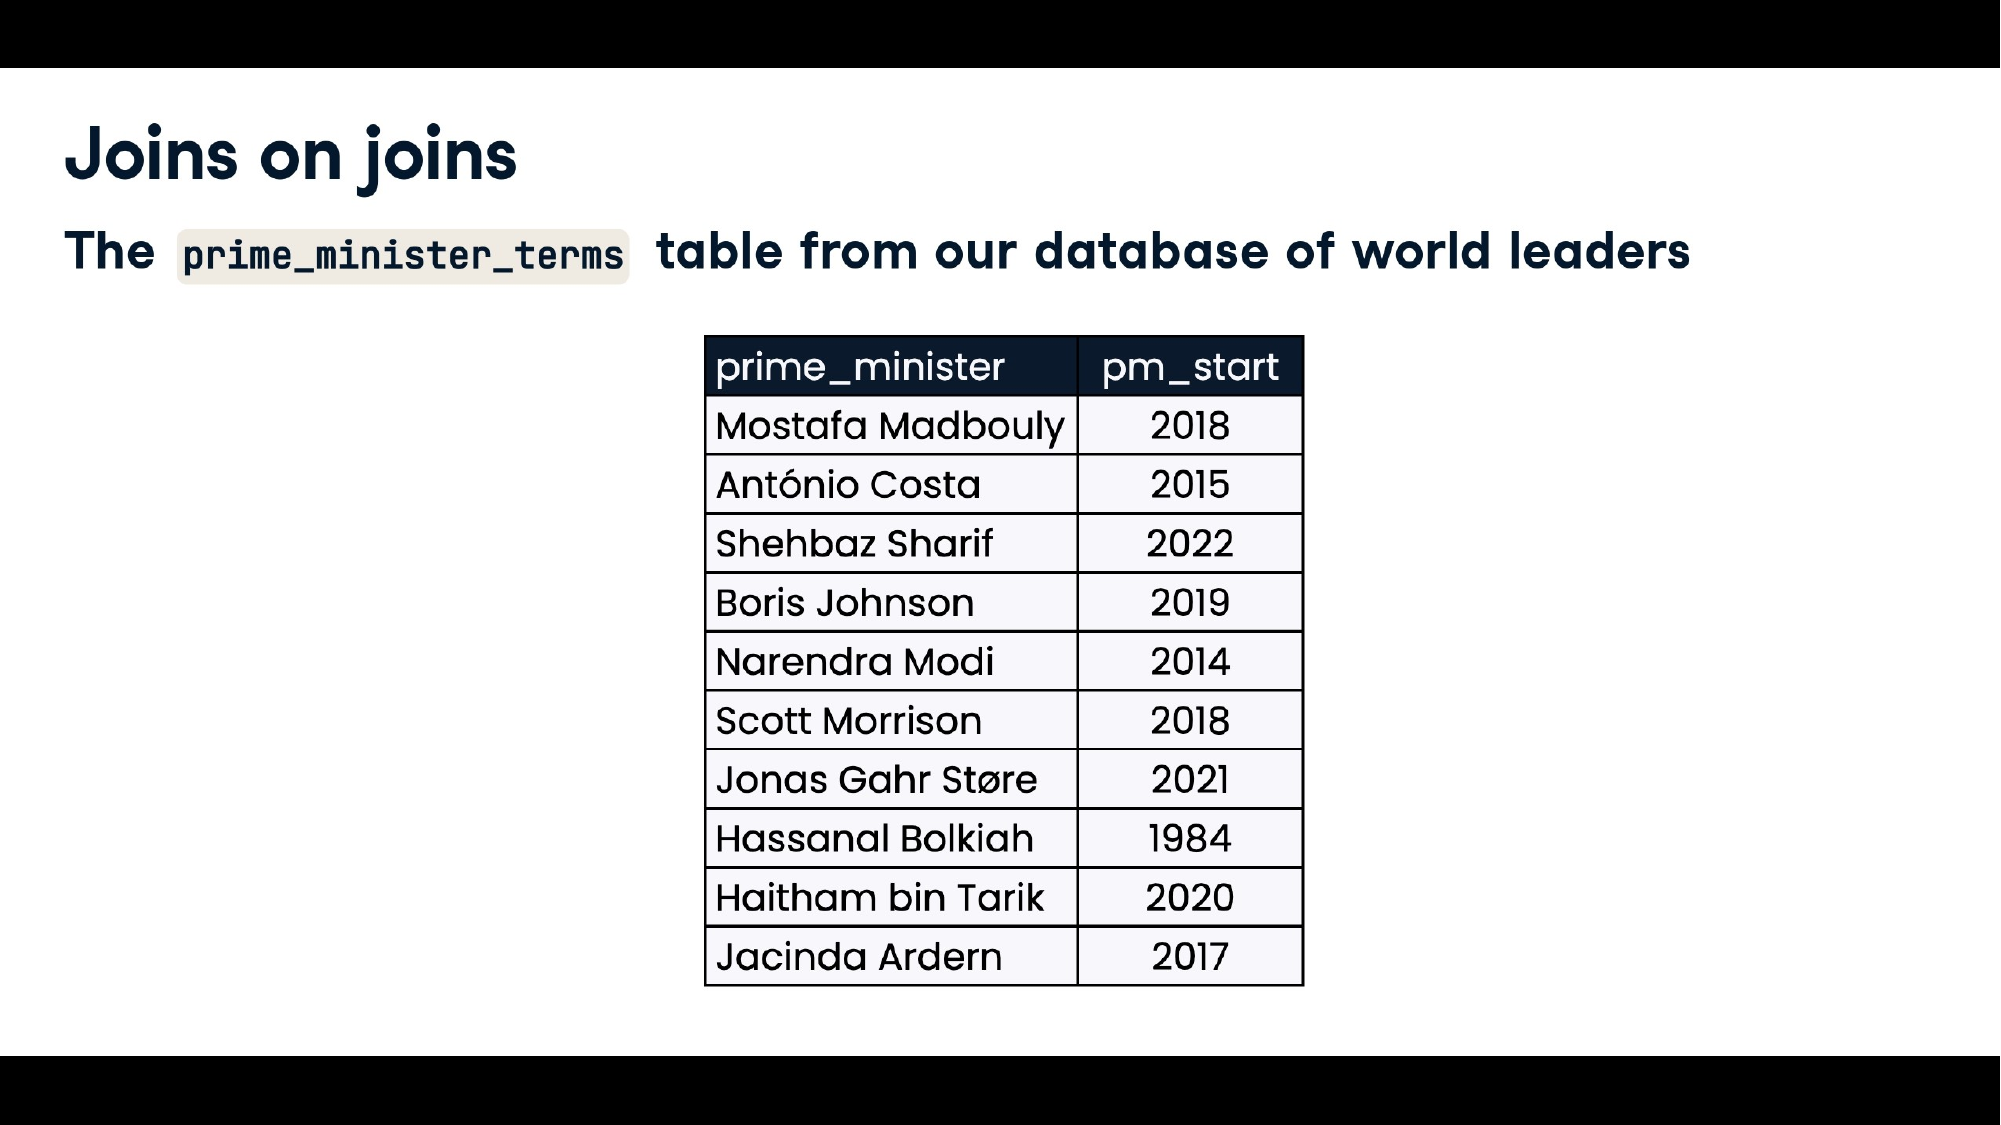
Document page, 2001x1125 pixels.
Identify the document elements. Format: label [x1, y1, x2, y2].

picture [0, 68, 2000, 1056]
